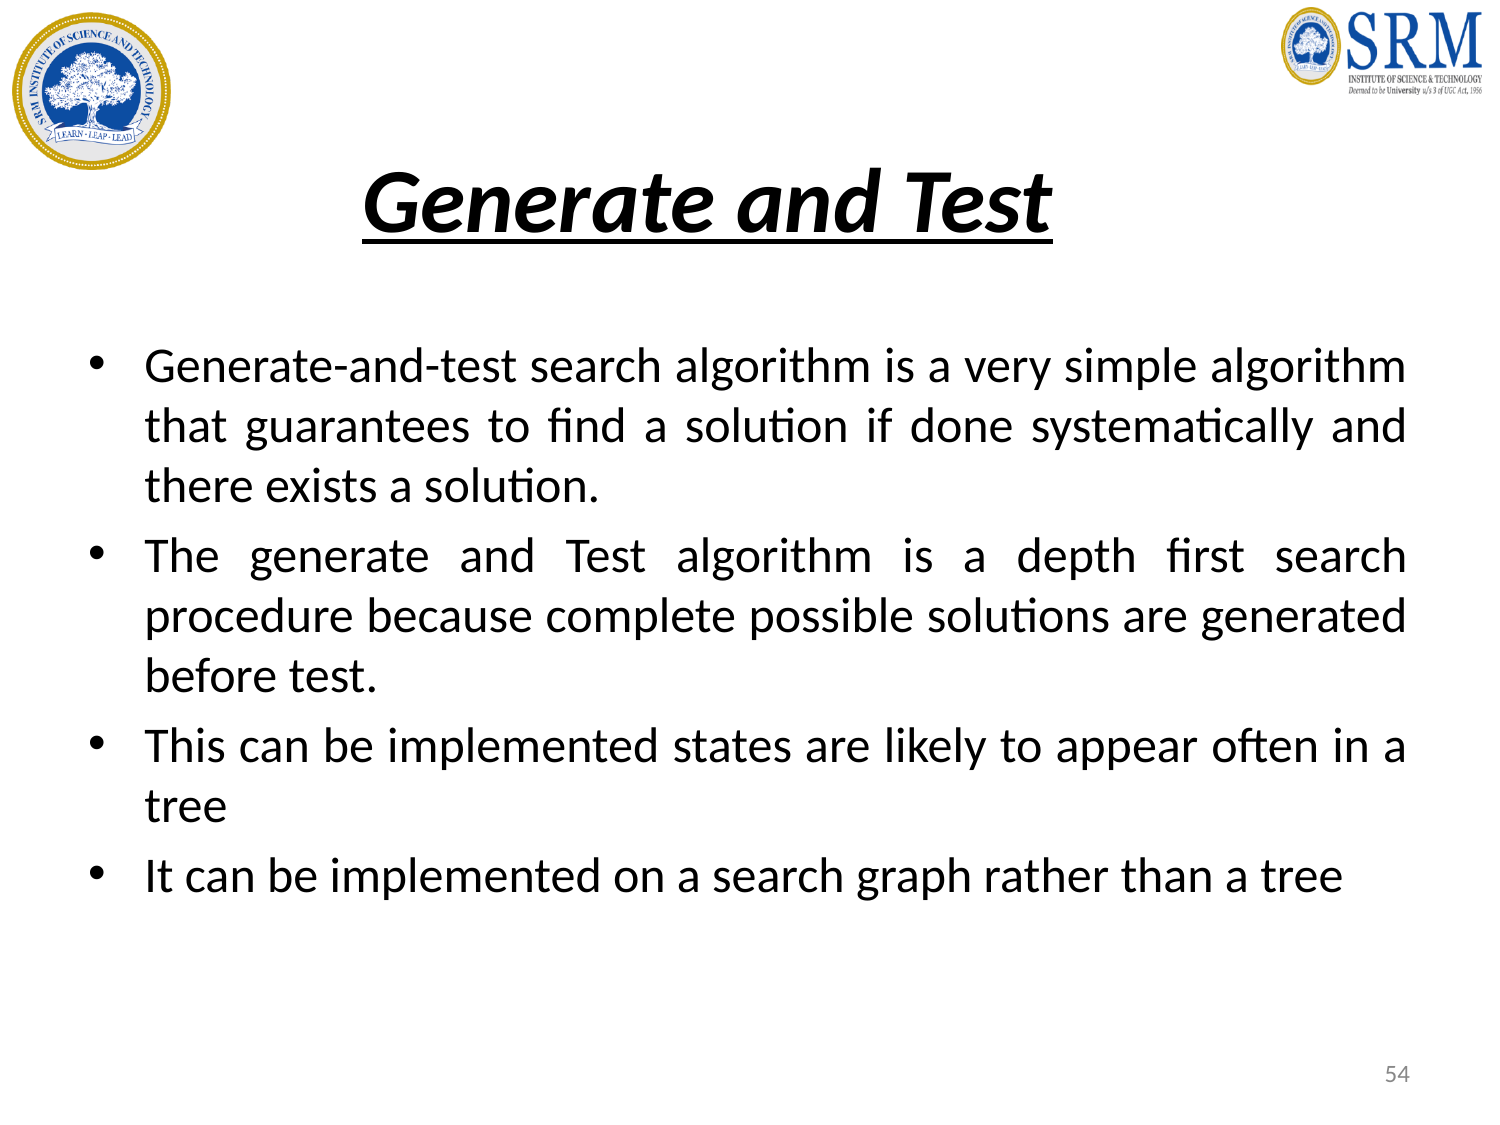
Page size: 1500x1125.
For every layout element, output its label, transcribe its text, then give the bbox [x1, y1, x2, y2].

list Generate-and-test search algorithm is a very simple algorithm that guarantees to find a solution if done systematically and there exists a solution. The generate and Test algorithm is a depth first search procedure because complete possible solutions are generated before test. This can be implemented states are likely to appear often in a tree It can be implemented on a search graph rather than a tree [73, 324, 1423, 1125]
picture [1281, 7, 1482, 95]
slide_number ‹#› [1074, 1042, 1425, 1103]
title Generate and Test [70, 126, 1346, 266]
picture [12, 12, 171, 171]
